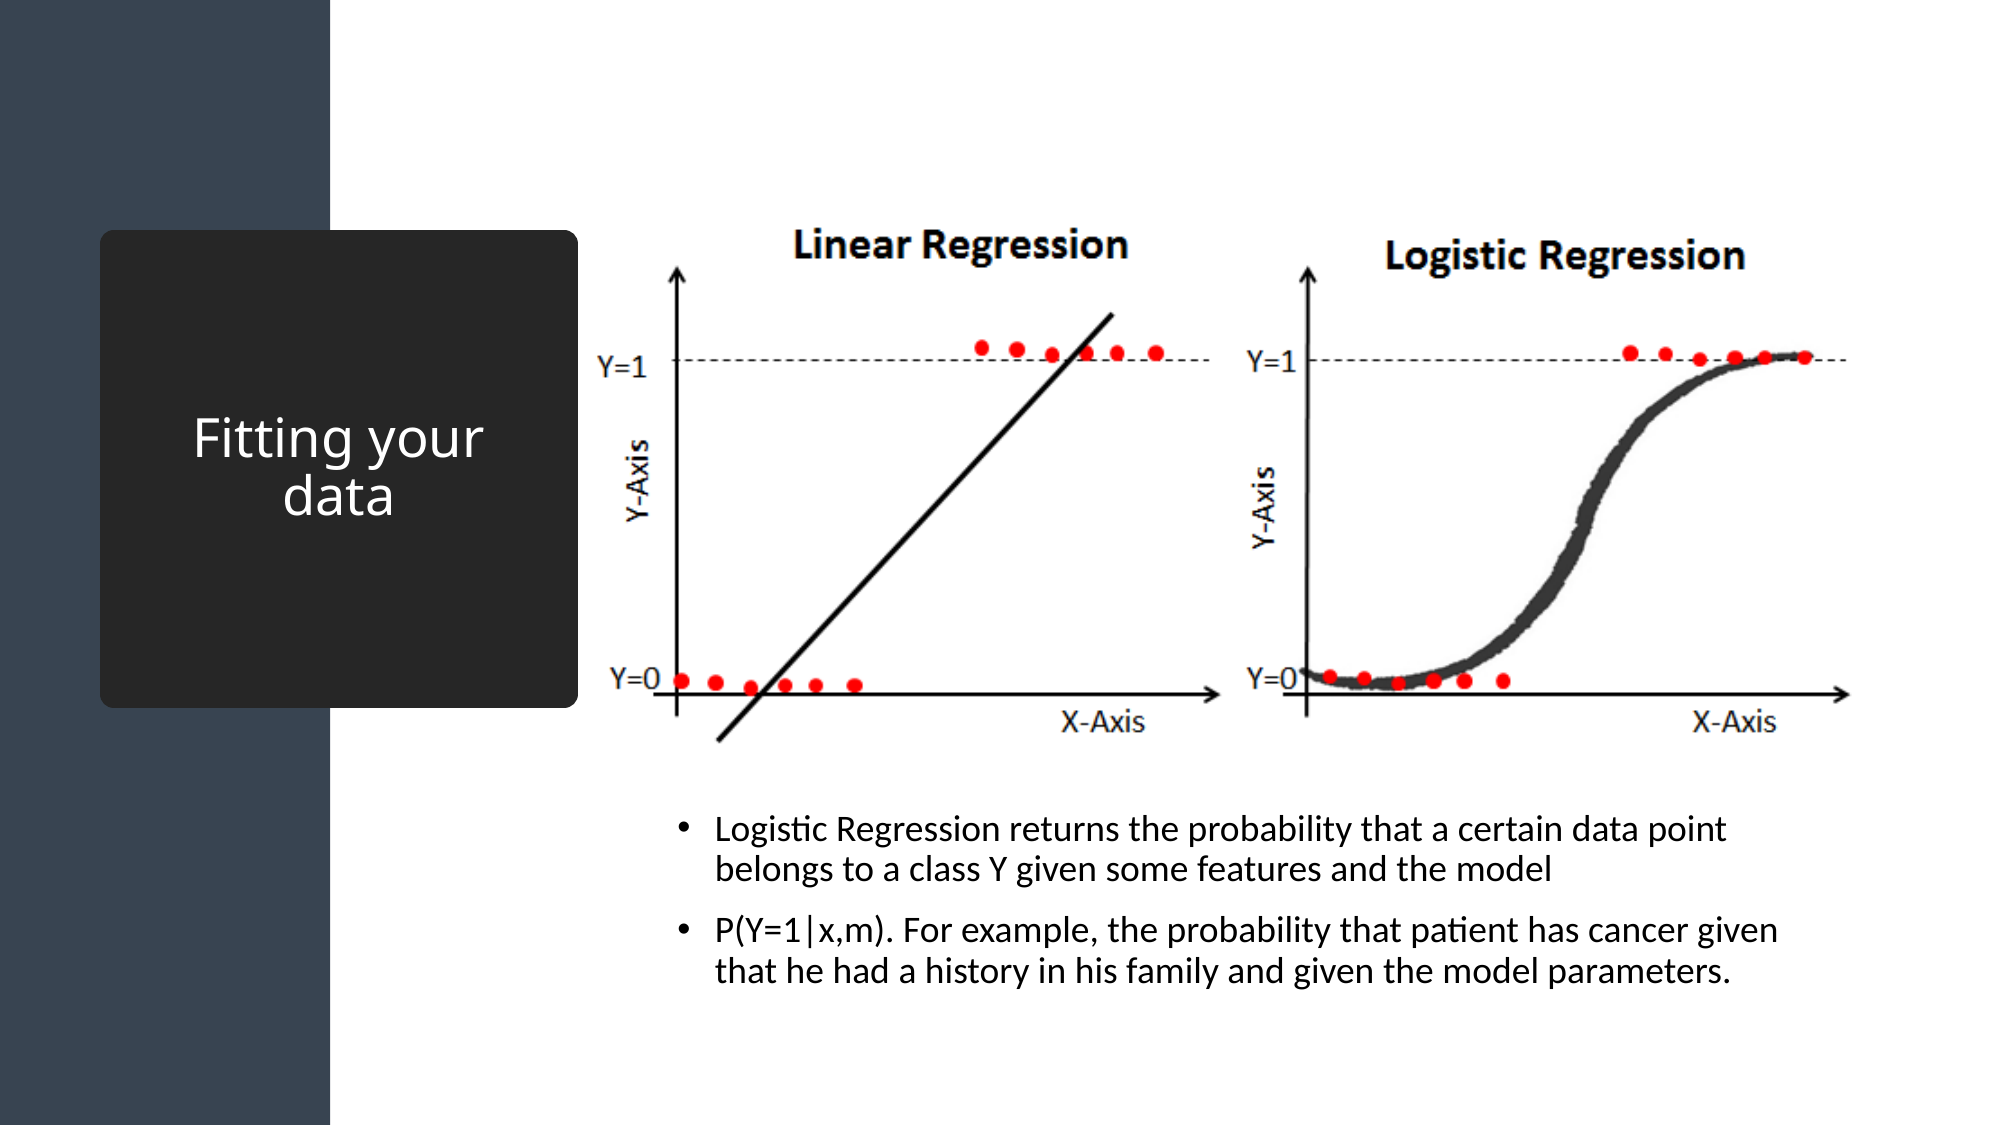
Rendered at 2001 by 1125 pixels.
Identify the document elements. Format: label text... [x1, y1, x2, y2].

picture [578, 185, 1887, 774]
title Fitting your data [113, 243, 564, 694]
text_box [0, 0, 331, 1125]
list Logistic Regression returns the probability that a certain data point belongs to a class Y given some features and the model P(Y=1|x,m). For example, the probability that patient has cancer given that he had a history in his family and given the model parameters. [662, 801, 1842, 1014]
